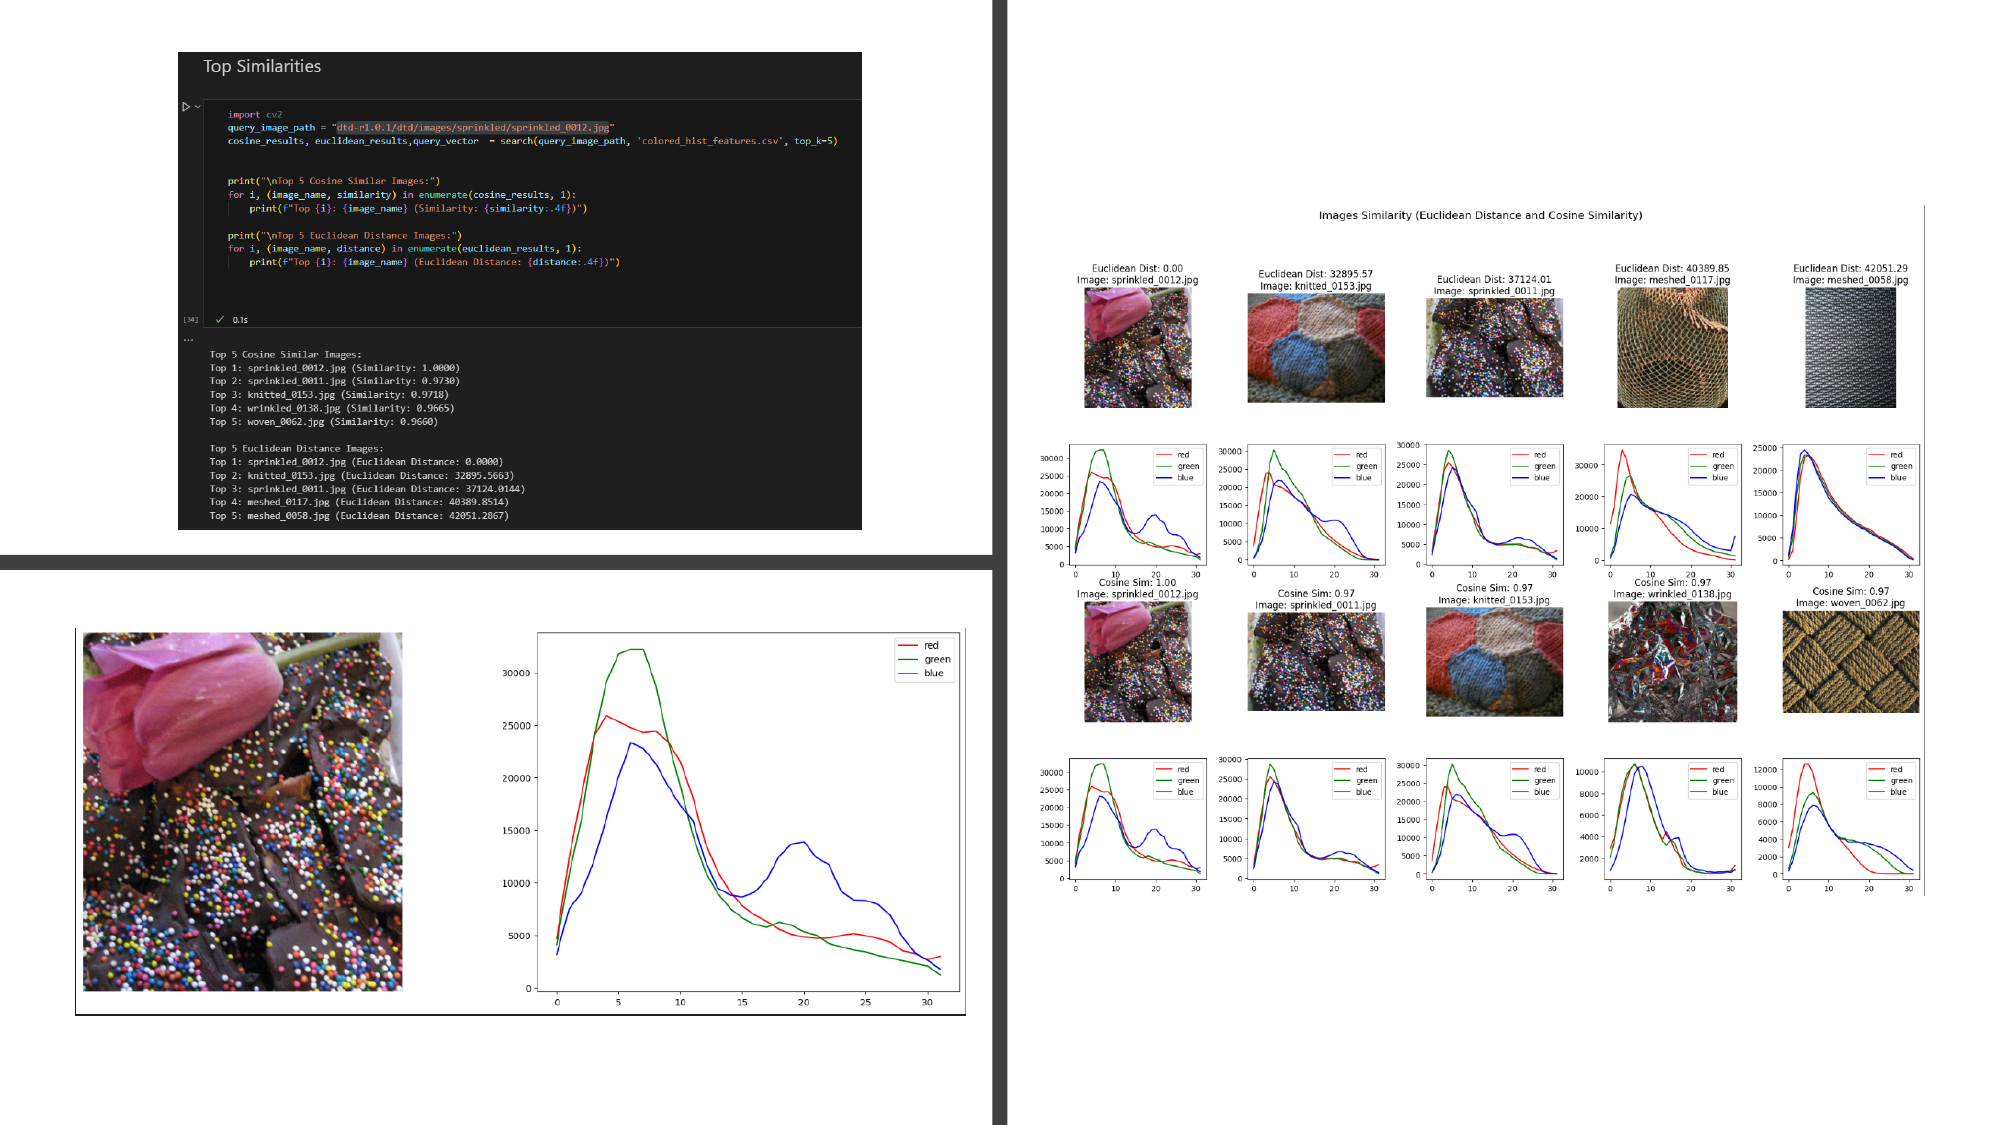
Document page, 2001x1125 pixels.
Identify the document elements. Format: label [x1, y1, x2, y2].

list [1034, 205, 1925, 896]
picture [178, 52, 862, 530]
picture [74, 628, 966, 1016]
text_box [0, 554, 1006, 571]
text_box [991, 0, 1008, 1125]
